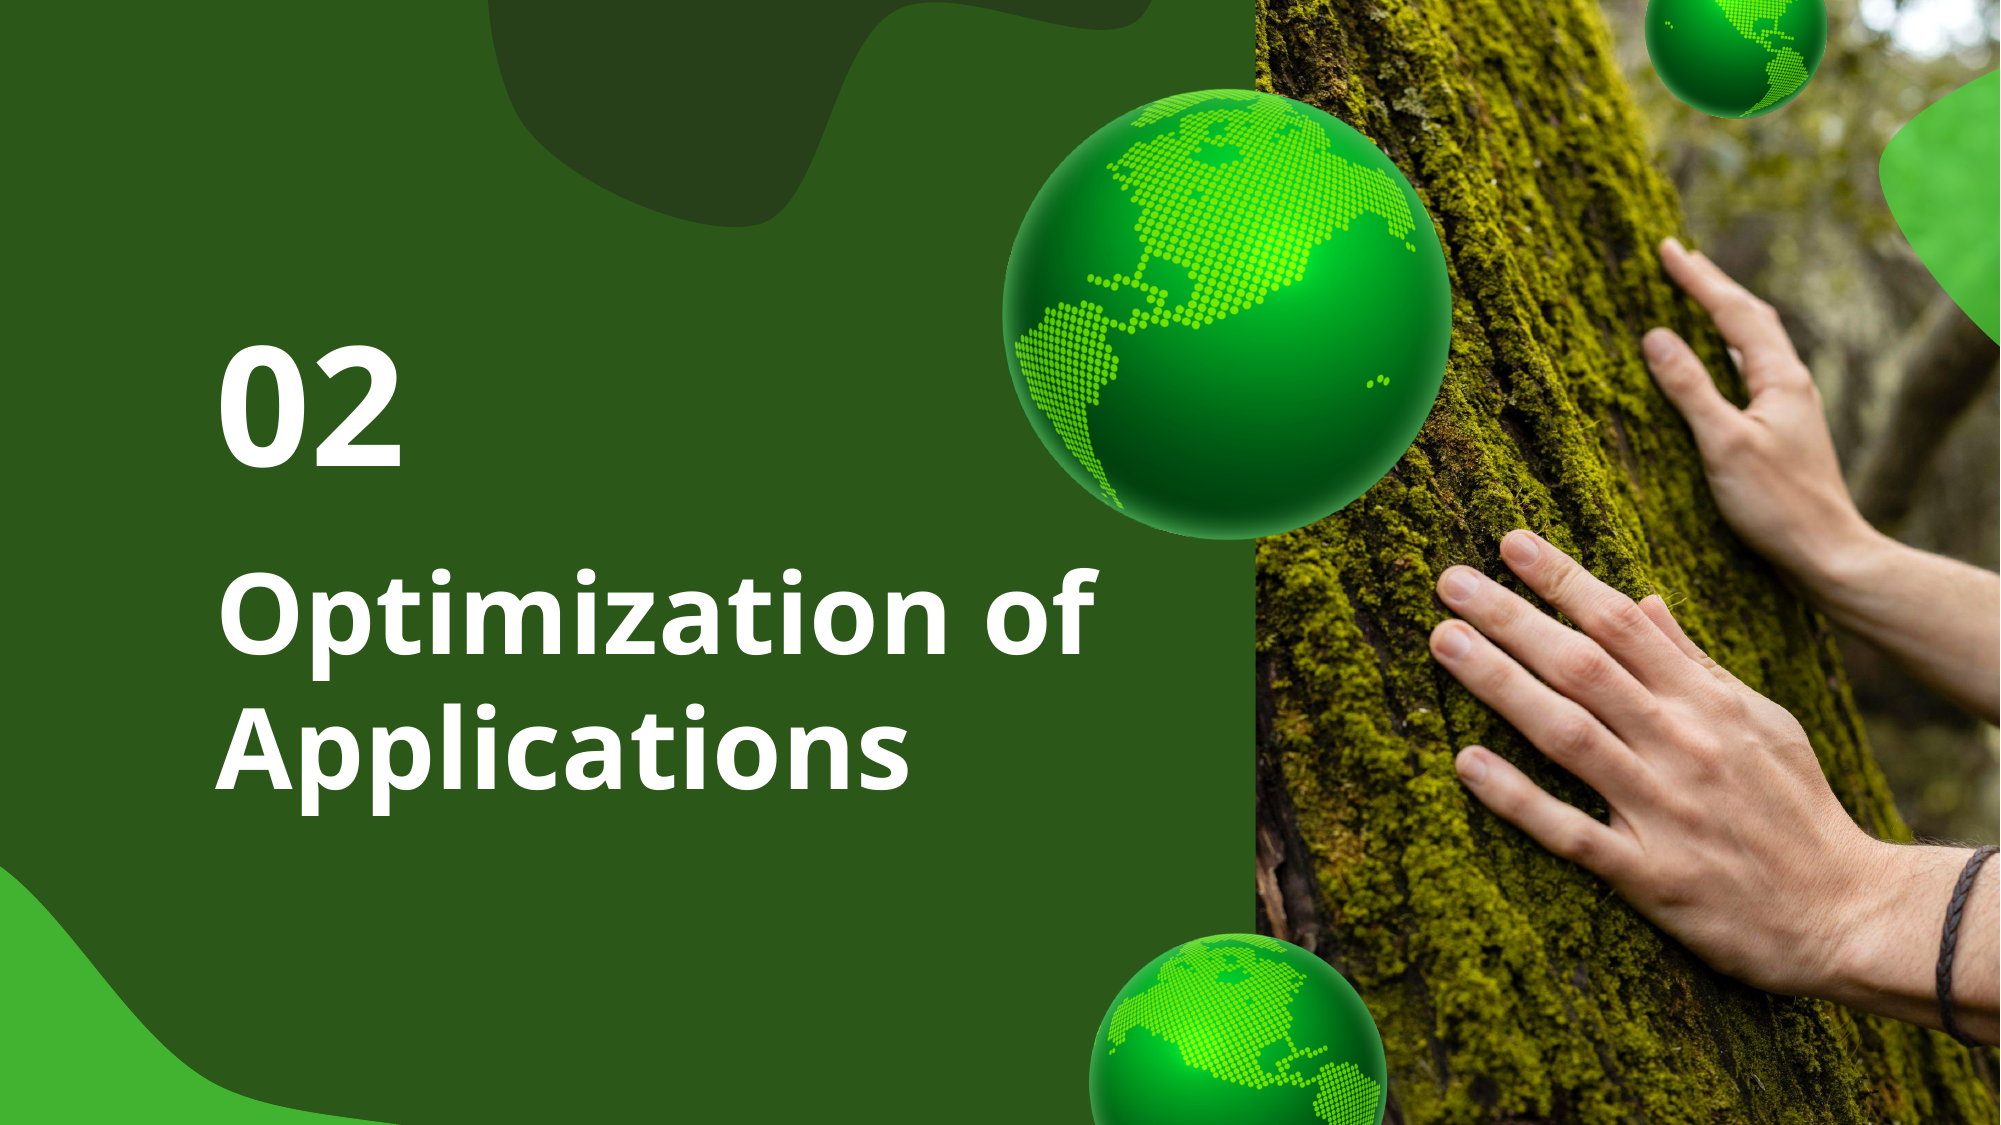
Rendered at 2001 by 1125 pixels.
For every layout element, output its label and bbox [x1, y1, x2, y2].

text_box [0, 0, 1280, 1125]
picture [1280, 0, 2000, 1125]
